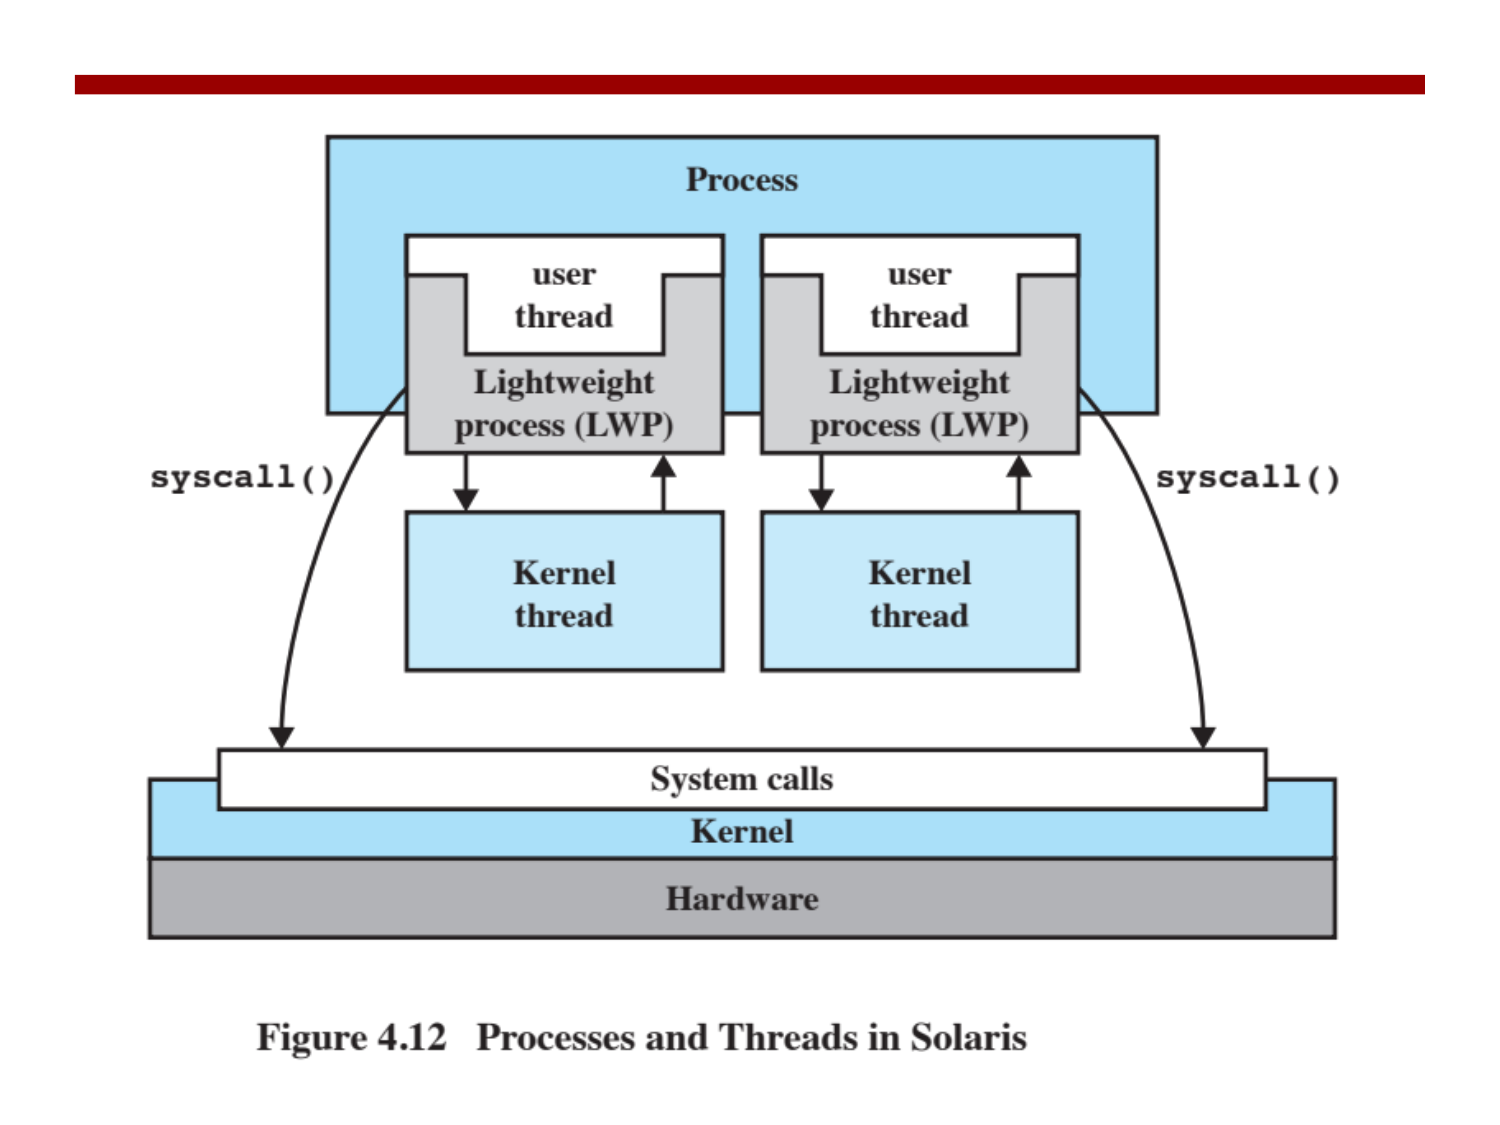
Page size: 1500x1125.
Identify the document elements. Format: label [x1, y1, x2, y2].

picture [72, 78, 1414, 1105]
